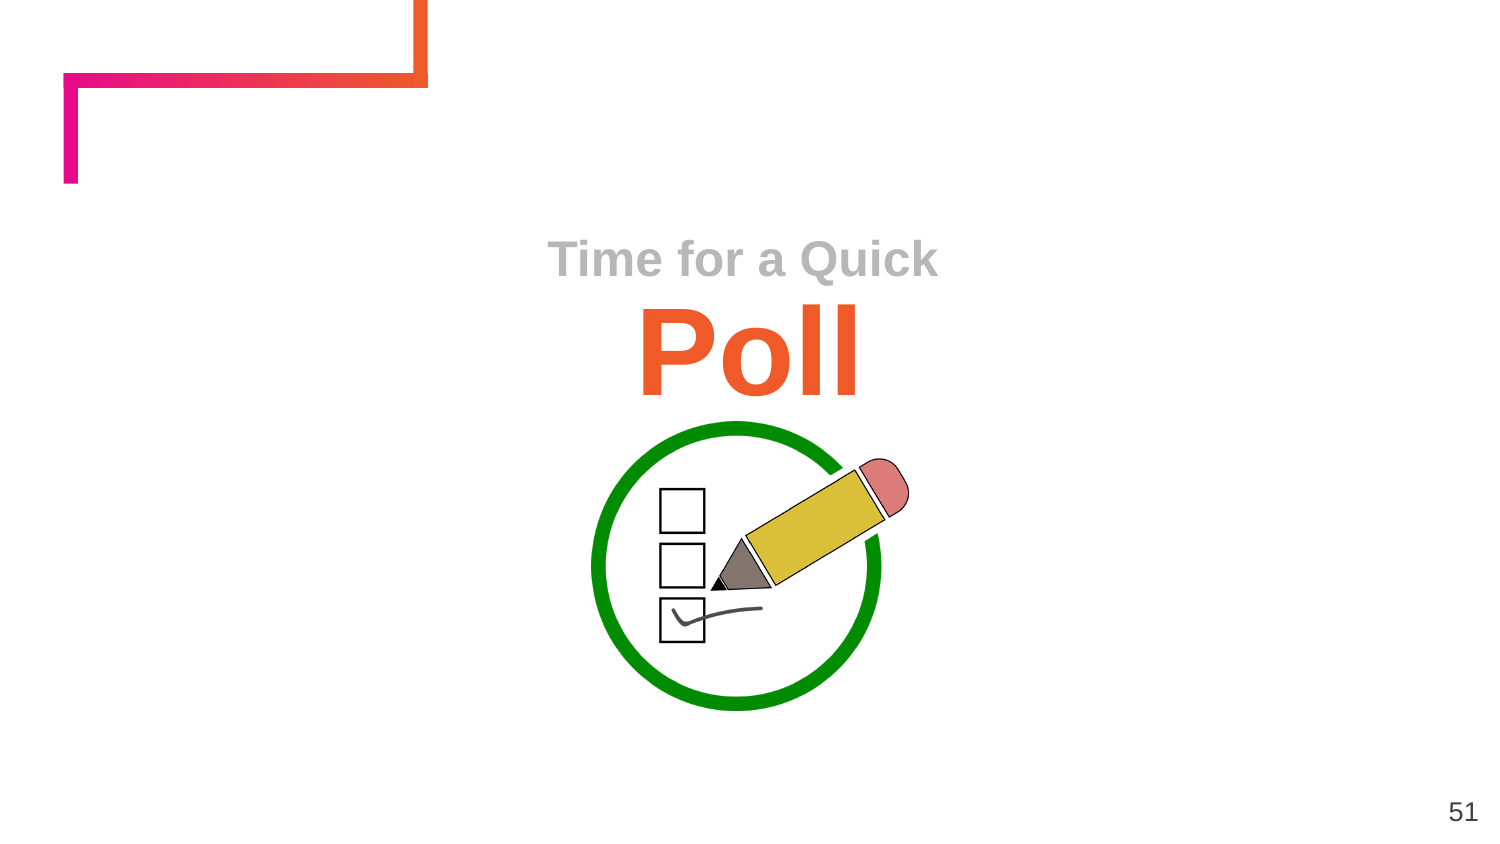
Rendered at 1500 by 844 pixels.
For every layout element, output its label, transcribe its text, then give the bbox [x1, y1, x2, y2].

title Time for a Quick Poll [73, 233, 1427, 423]
slide_number 51 [1403, 779, 1494, 844]
picture [591, 421, 909, 712]
